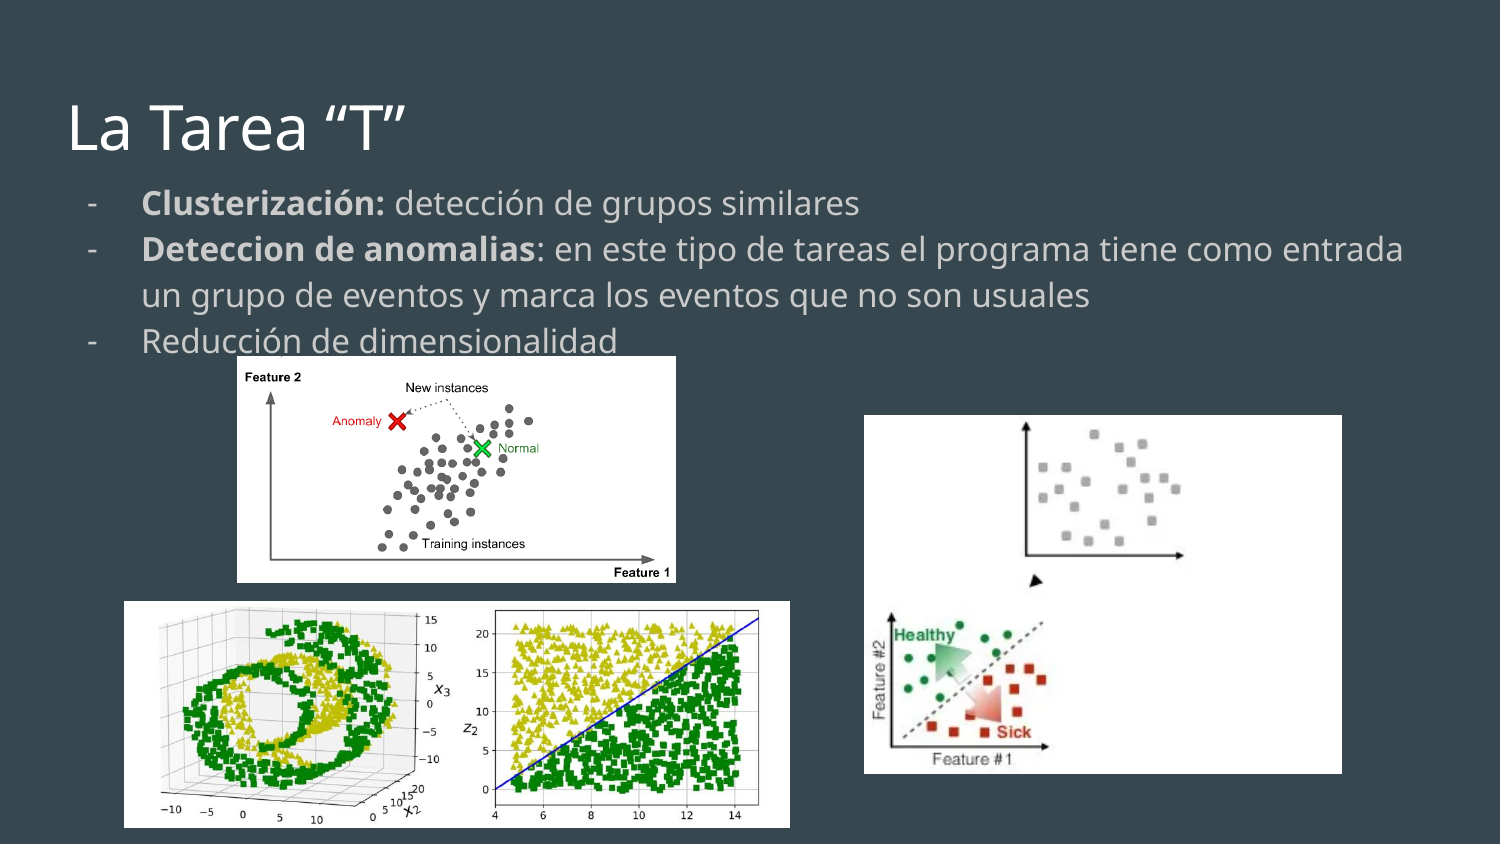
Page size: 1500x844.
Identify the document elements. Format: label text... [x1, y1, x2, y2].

picture [237, 355, 677, 583]
list Clusterización: detección de grupos similares Deteccion de anomalias: en este tipo de tareas el programa tiene como entrada un grupo de eventos y marca los eventos que no son usuales Reducción de dimensionalidad [51, 161, 1449, 722]
picture [864, 415, 1343, 774]
picture [124, 601, 790, 828]
title La Tarea “T” [51, 72, 1449, 161]
